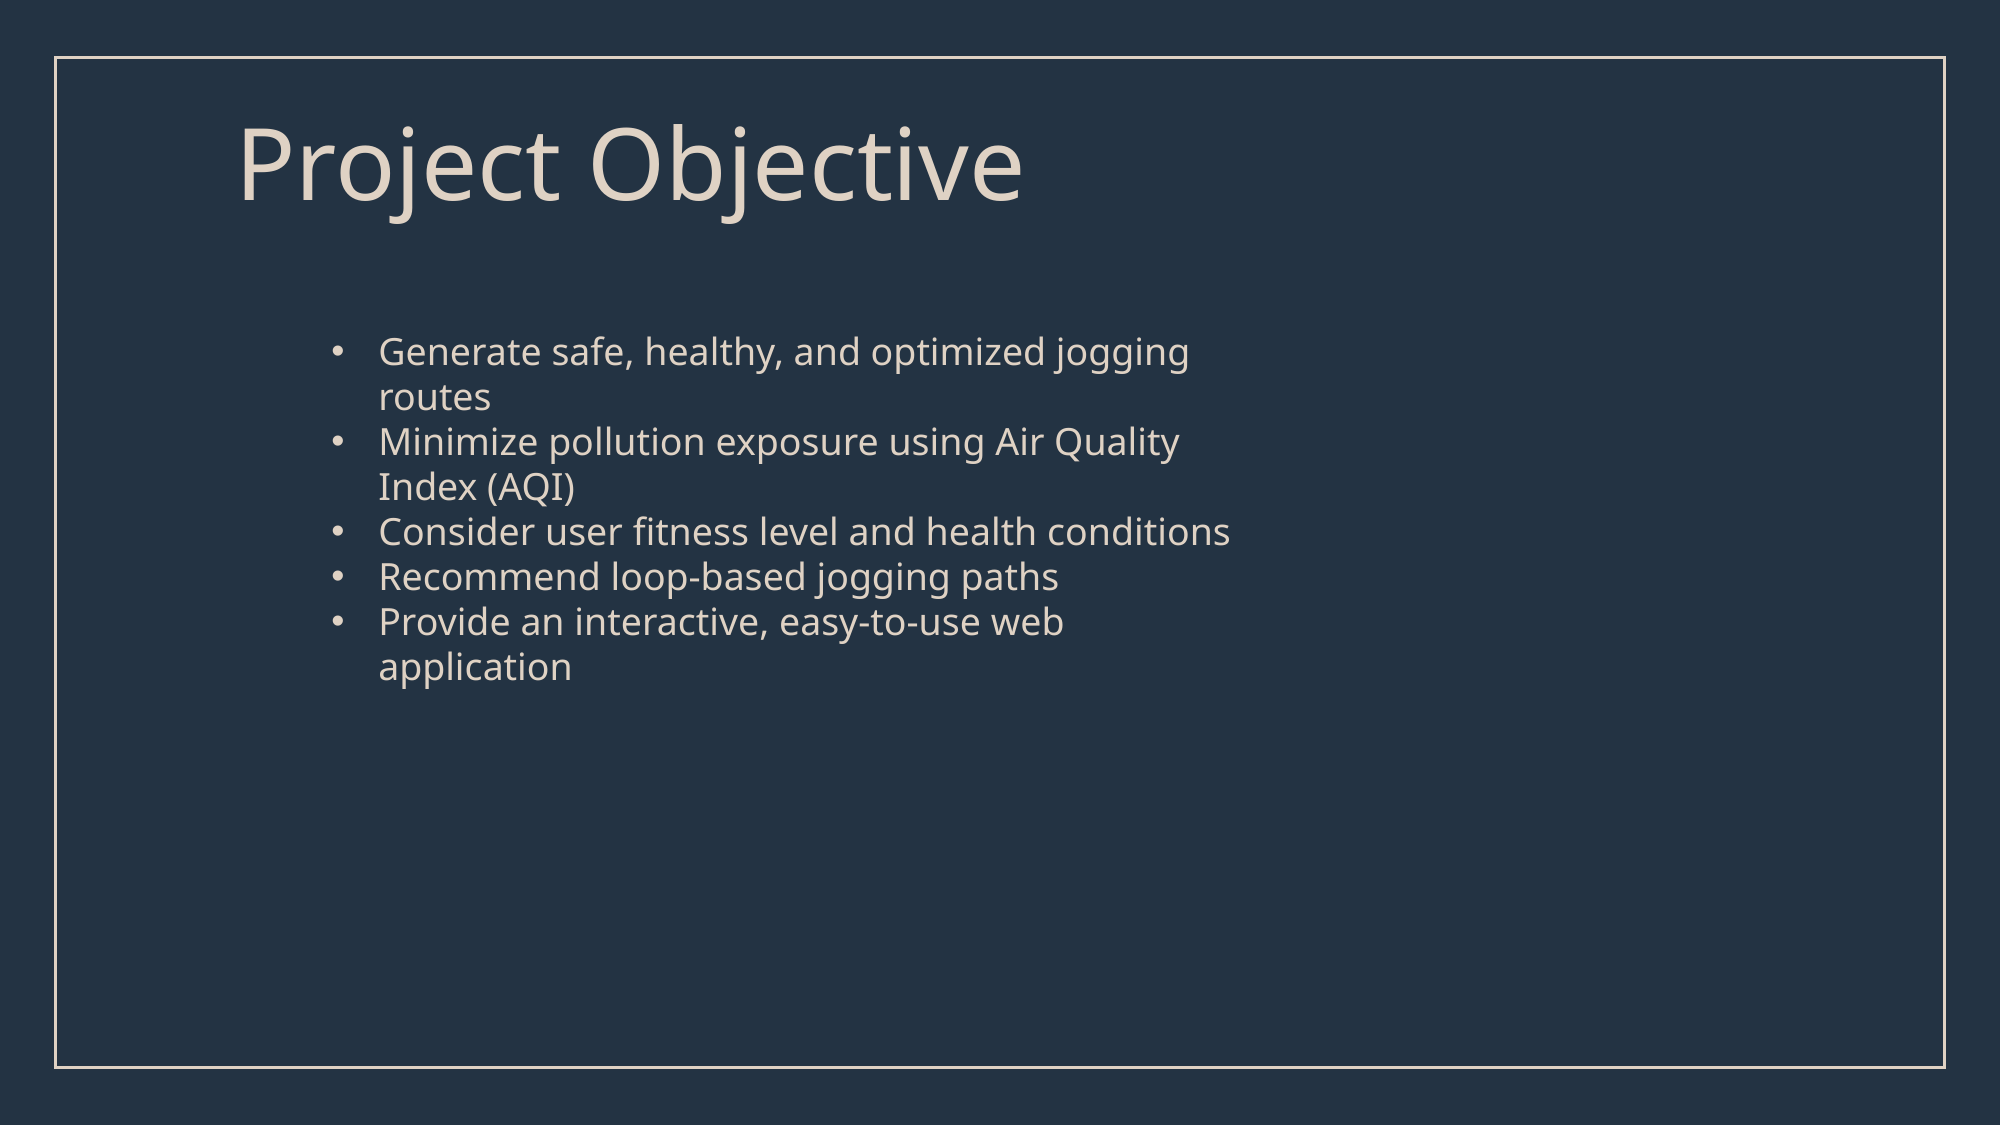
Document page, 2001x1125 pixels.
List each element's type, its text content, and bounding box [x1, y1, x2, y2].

text_box Generate safe, healthy, and optimized jogging routes Minimize pollution exposure using Air Quality Index (AQI) Consider user fitness level and health conditions Recommend loop-based jogging paths Provide an interactive, easy-to-use web application [316, 320, 1283, 741]
list Project Objective [220, 95, 1729, 227]
